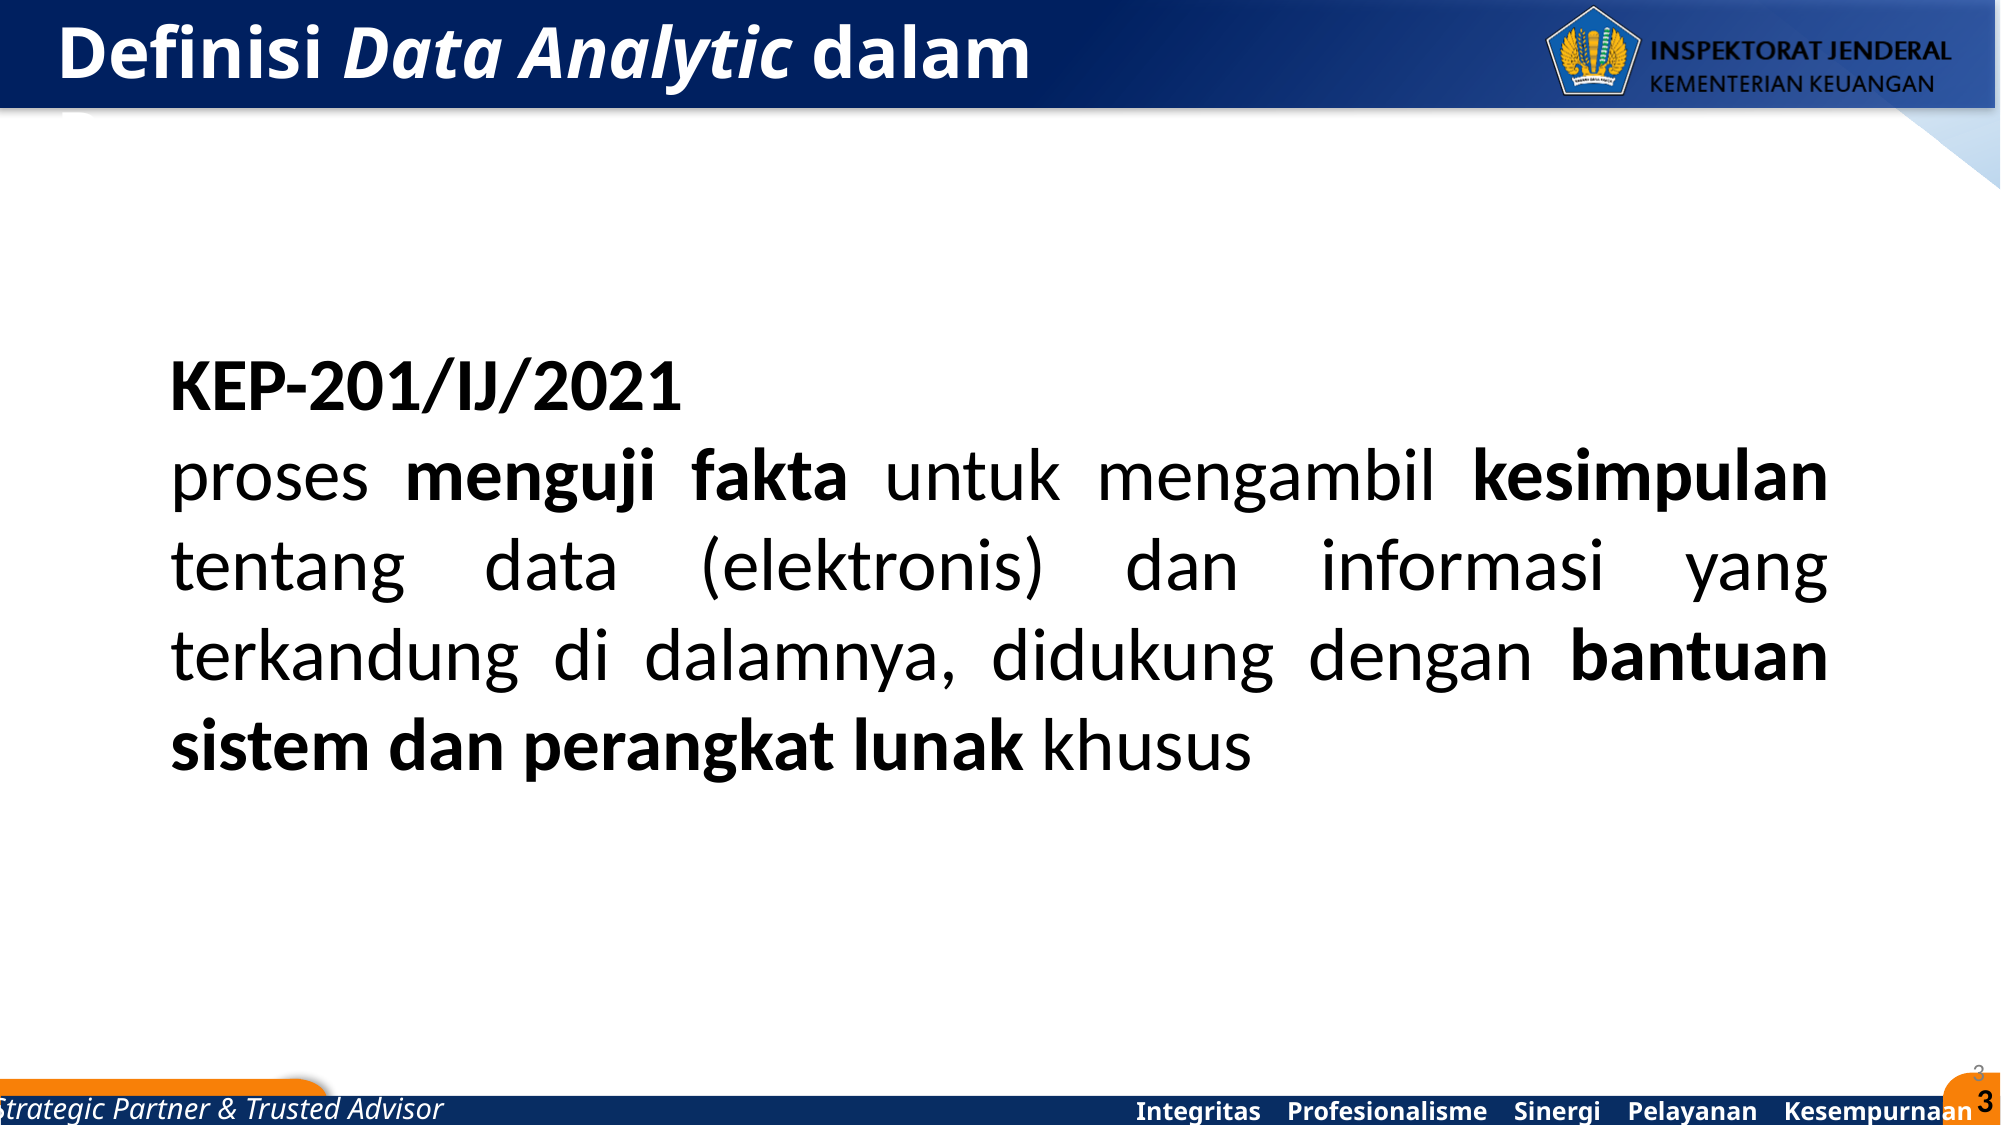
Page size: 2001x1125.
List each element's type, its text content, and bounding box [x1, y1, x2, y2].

text_box Definisi Data Analytic dalam Pengawasan [41, 0, 1374, 185]
slide_number 3 [1550, 1041, 2000, 1102]
text_box KEP-201/IJ/2021 proses menguji fakta untuk mengambil kesimpulan tentang data (elektronis) dan informasi yang terkandung di dalamnya, didukung dengan bantuan sistem dan perangkat lunak khusus [155, 327, 1845, 793]
picture [1522, 0, 1970, 117]
